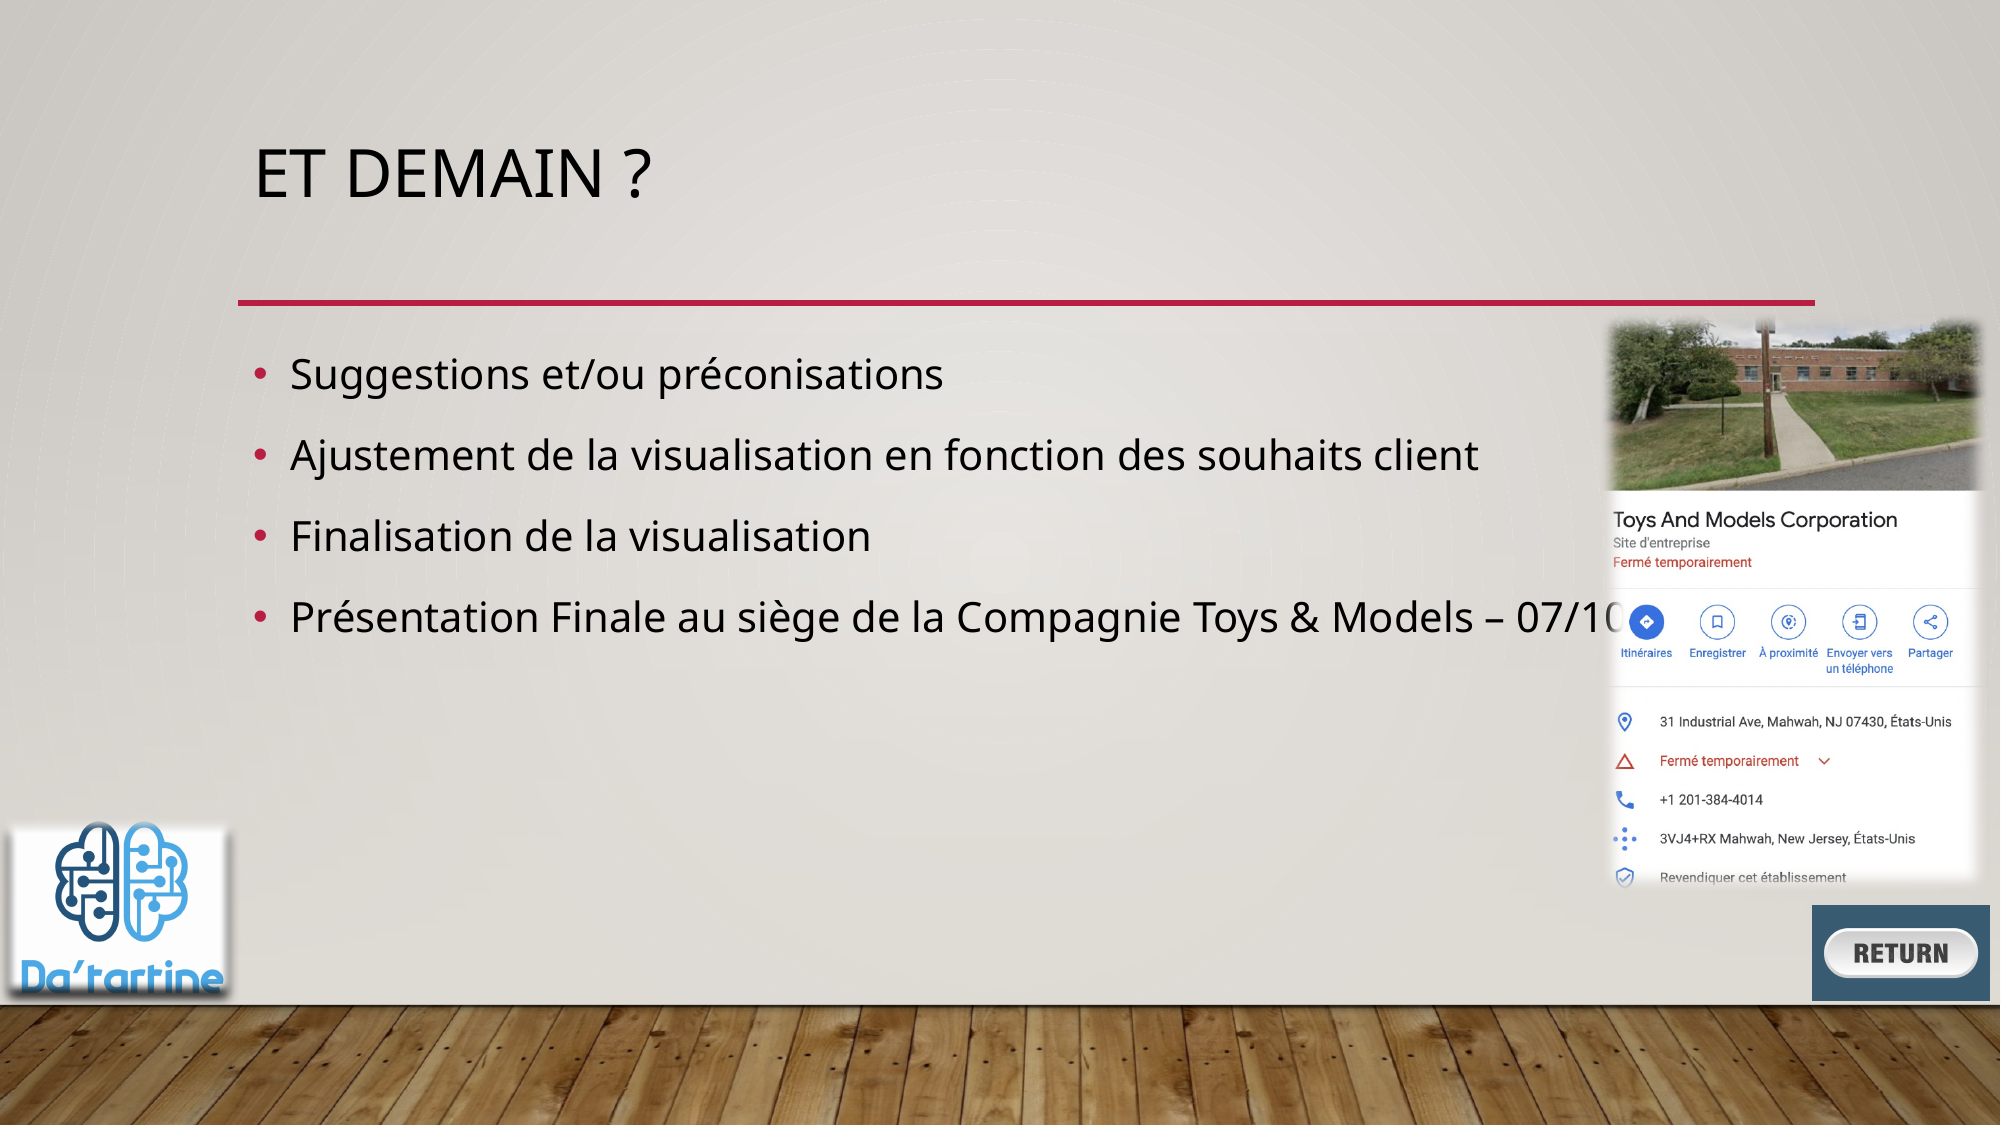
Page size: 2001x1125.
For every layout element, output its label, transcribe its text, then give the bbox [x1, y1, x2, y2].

picture [1599, 311, 1990, 895]
list Suggestions et/ou préconisations Ajustement de la visualisation en fonction des souhaits client Finalisation de la visualisation Présentation Finale au siège de la Compagnie Toys & Models – 07/10/2022 [238, 330, 1814, 897]
picture [0, 816, 237, 998]
picture [1811, 905, 1990, 1001]
picture [0, 1005, 2000, 1125]
title Et demain ? [238, 131, 1814, 305]
